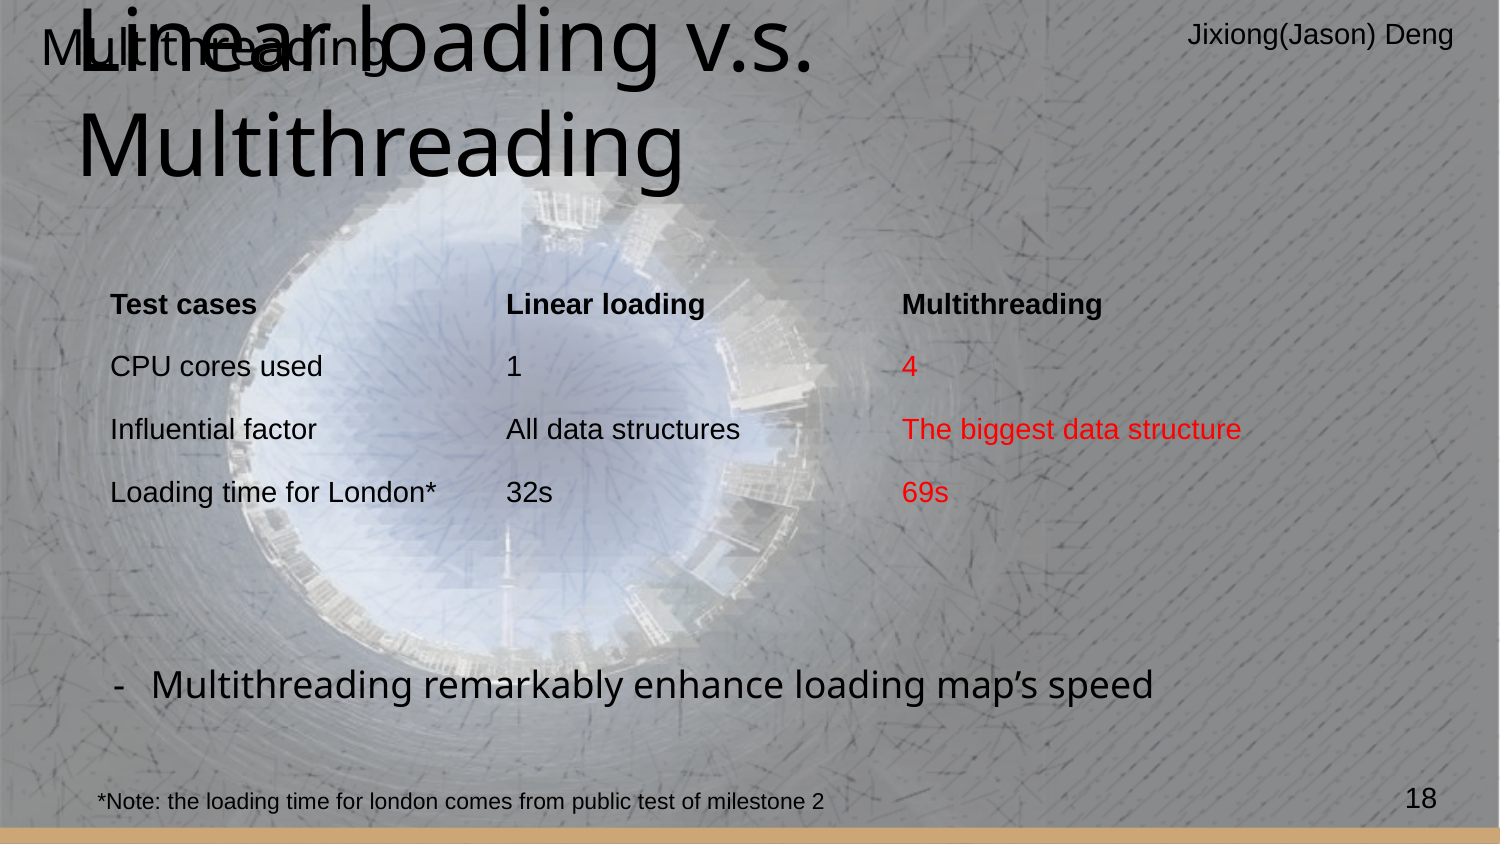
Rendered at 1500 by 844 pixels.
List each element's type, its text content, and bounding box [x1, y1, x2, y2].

text_box *Note: the loading time for london comes from public test of milestone 2 [82, 771, 1326, 819]
table_cell CPU cores used [95, 335, 491, 398]
table_cell Influential factor [95, 398, 491, 461]
table_cell 4 [887, 335, 1283, 398]
table_cell All data structures [491, 398, 887, 461]
table_cell 1 [491, 335, 887, 398]
picture [0, 0, 1500, 827]
table_header Linear loading [491, 273, 887, 335]
table_cell Loading time for London* [95, 461, 491, 524]
slide_number 18 [1389, 764, 1480, 830]
table_header Multithreading [887, 273, 1283, 335]
text_box Multithreading [25, 0, 627, 90]
table_cell 32s [491, 461, 887, 524]
list Multithreading remarkably enhance loading map’s speed [60, 221, 1459, 772]
title Linear loading v.s. Multithreading [60, 72, 1459, 209]
table_cell The biggest data structure [887, 398, 1283, 461]
table_cell 69s [887, 461, 1283, 524]
table_header Test cases [95, 273, 491, 335]
text_box Jixiong(Jason) Deng [1172, 0, 1477, 52]
